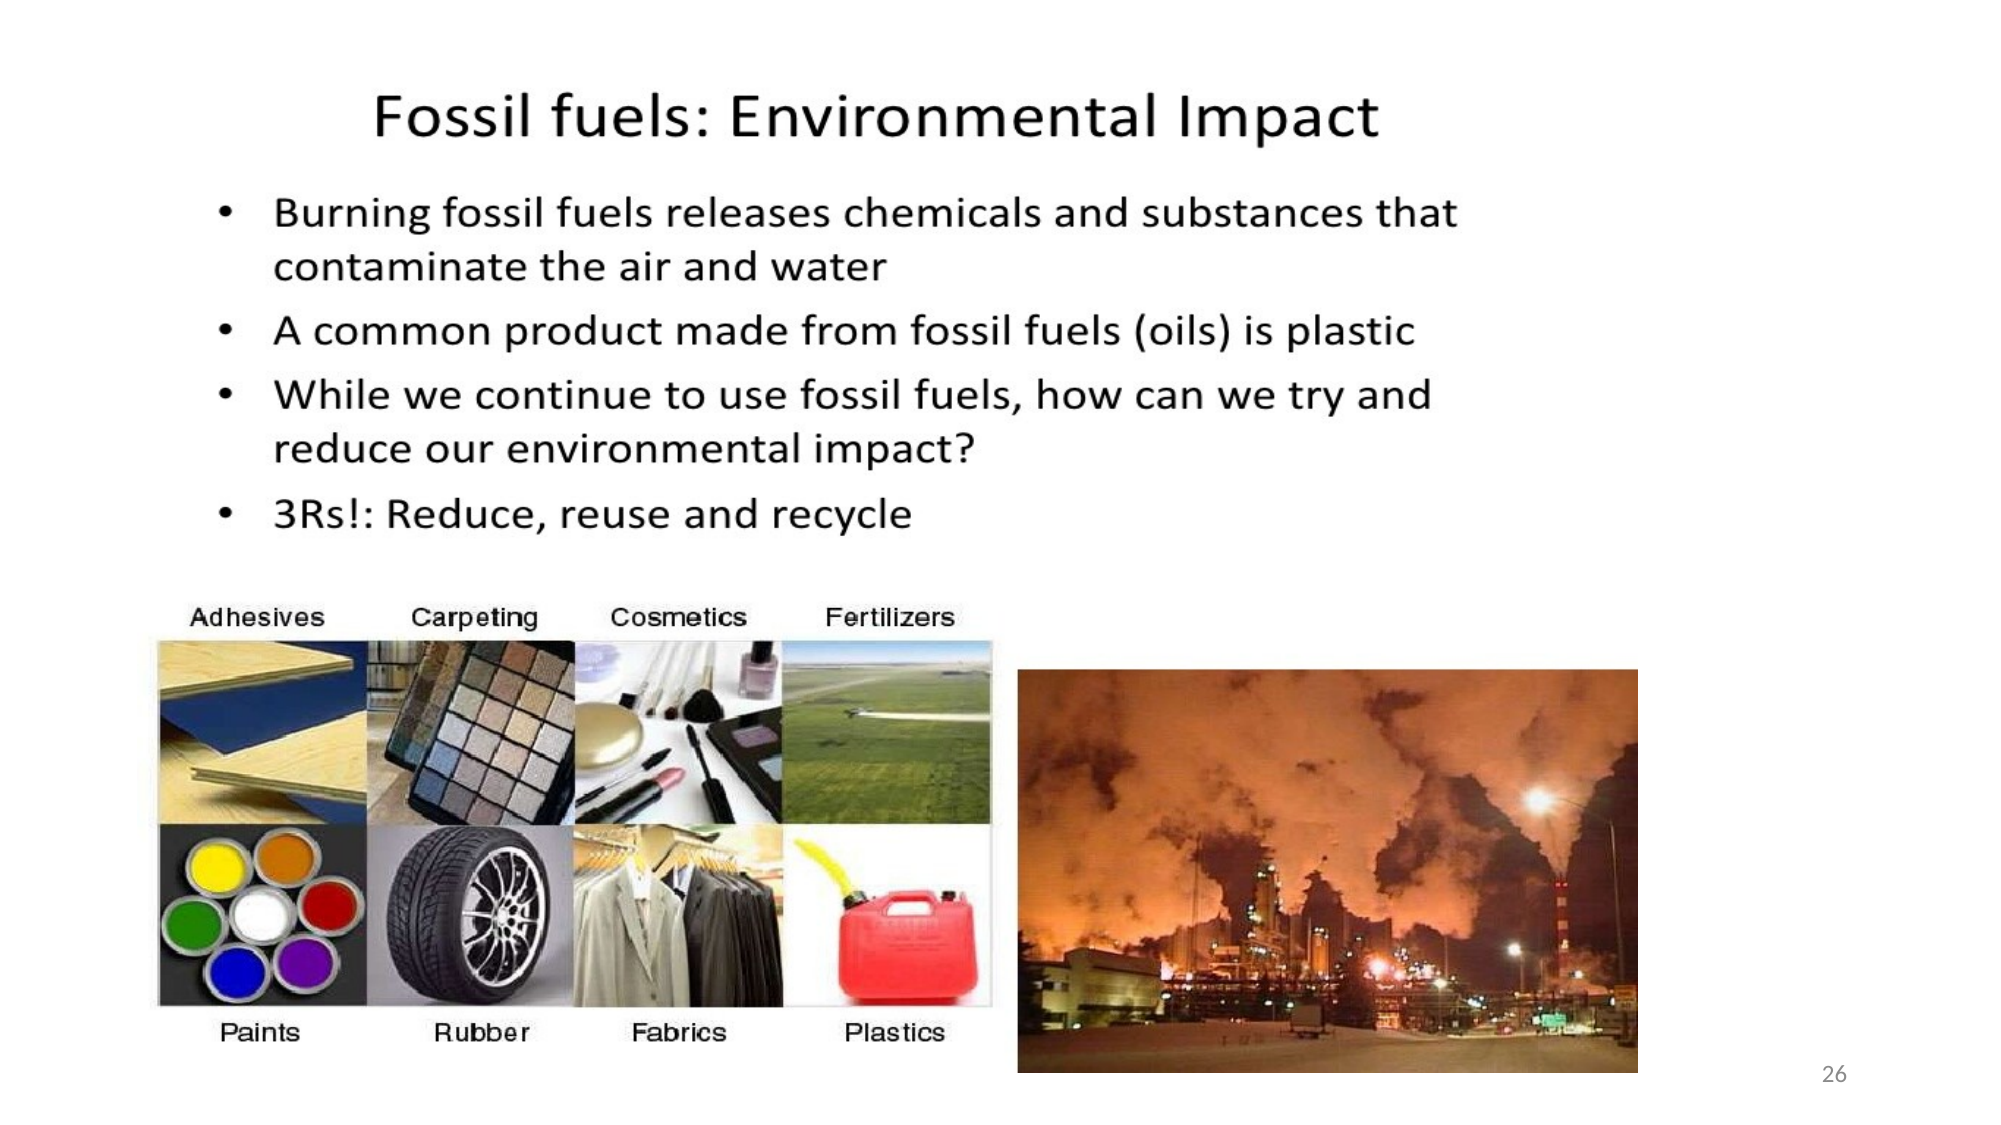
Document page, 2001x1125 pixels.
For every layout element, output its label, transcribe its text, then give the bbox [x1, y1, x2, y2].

picture [137, 67, 1638, 1073]
slide_number 26 [1412, 1042, 1863, 1103]
